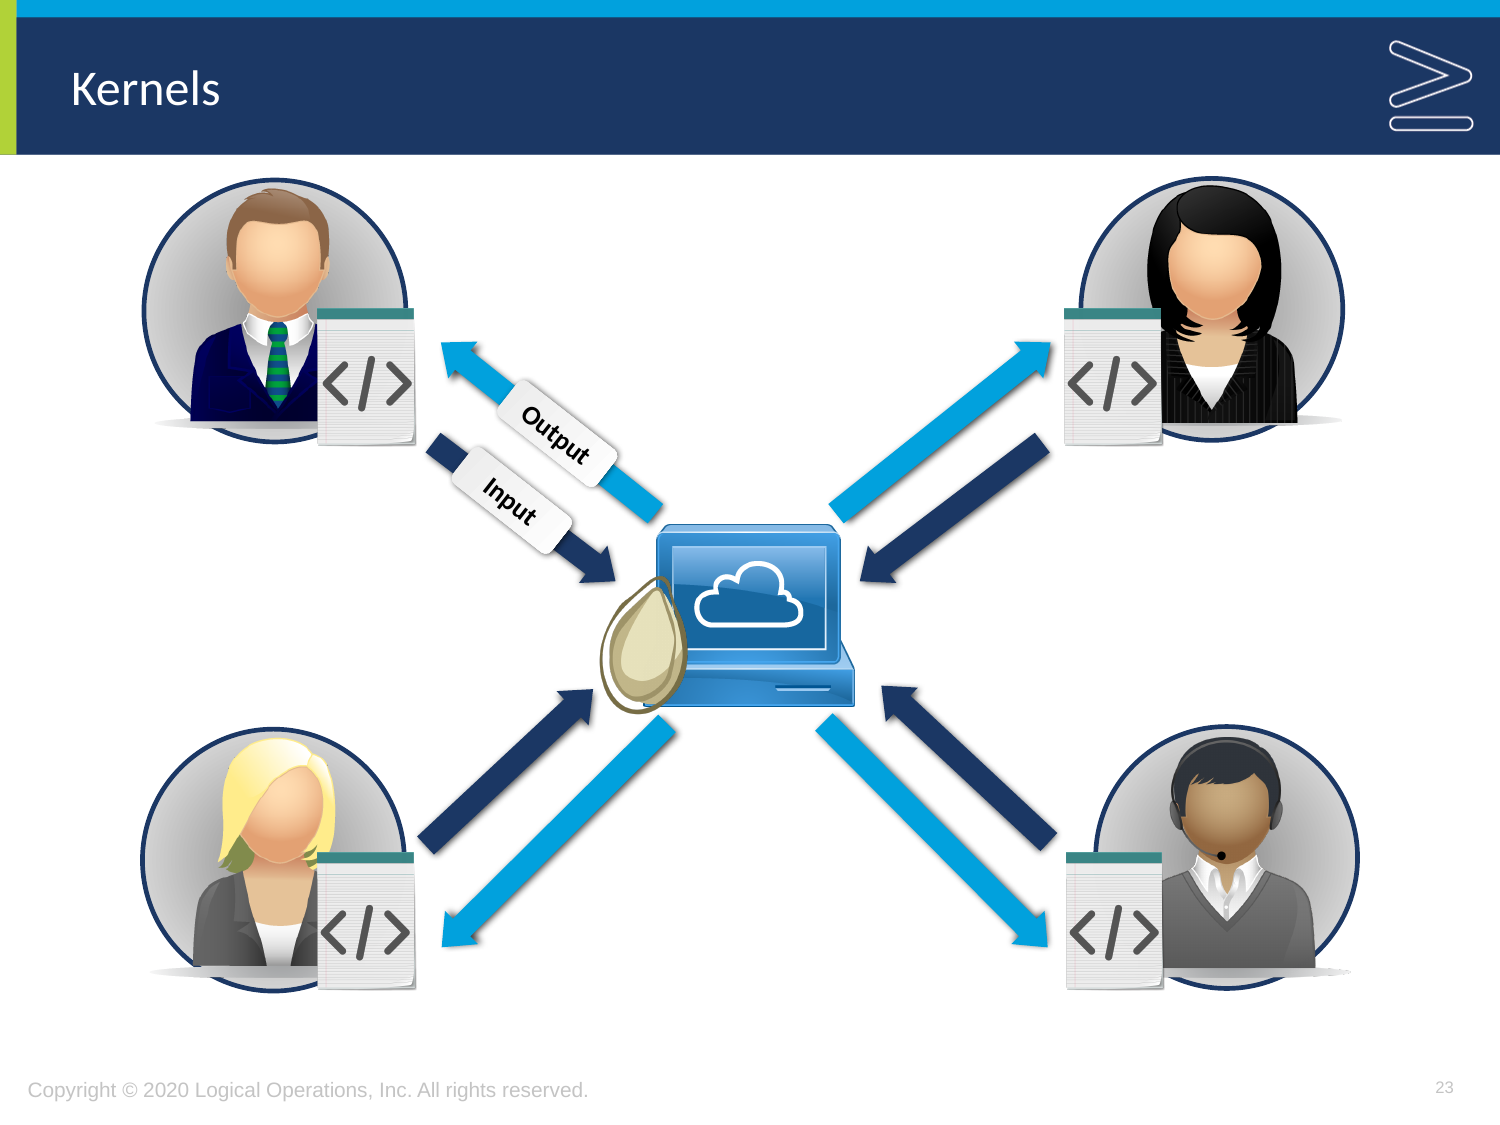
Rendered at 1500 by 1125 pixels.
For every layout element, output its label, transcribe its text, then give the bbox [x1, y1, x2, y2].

title Kernels [56, 16, 1350, 155]
slide_number 23 [1118, 1057, 1469, 1118]
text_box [142, 178, 1358, 994]
picture [1350, 18, 1500, 155]
picture [0, 0, 56, 155]
